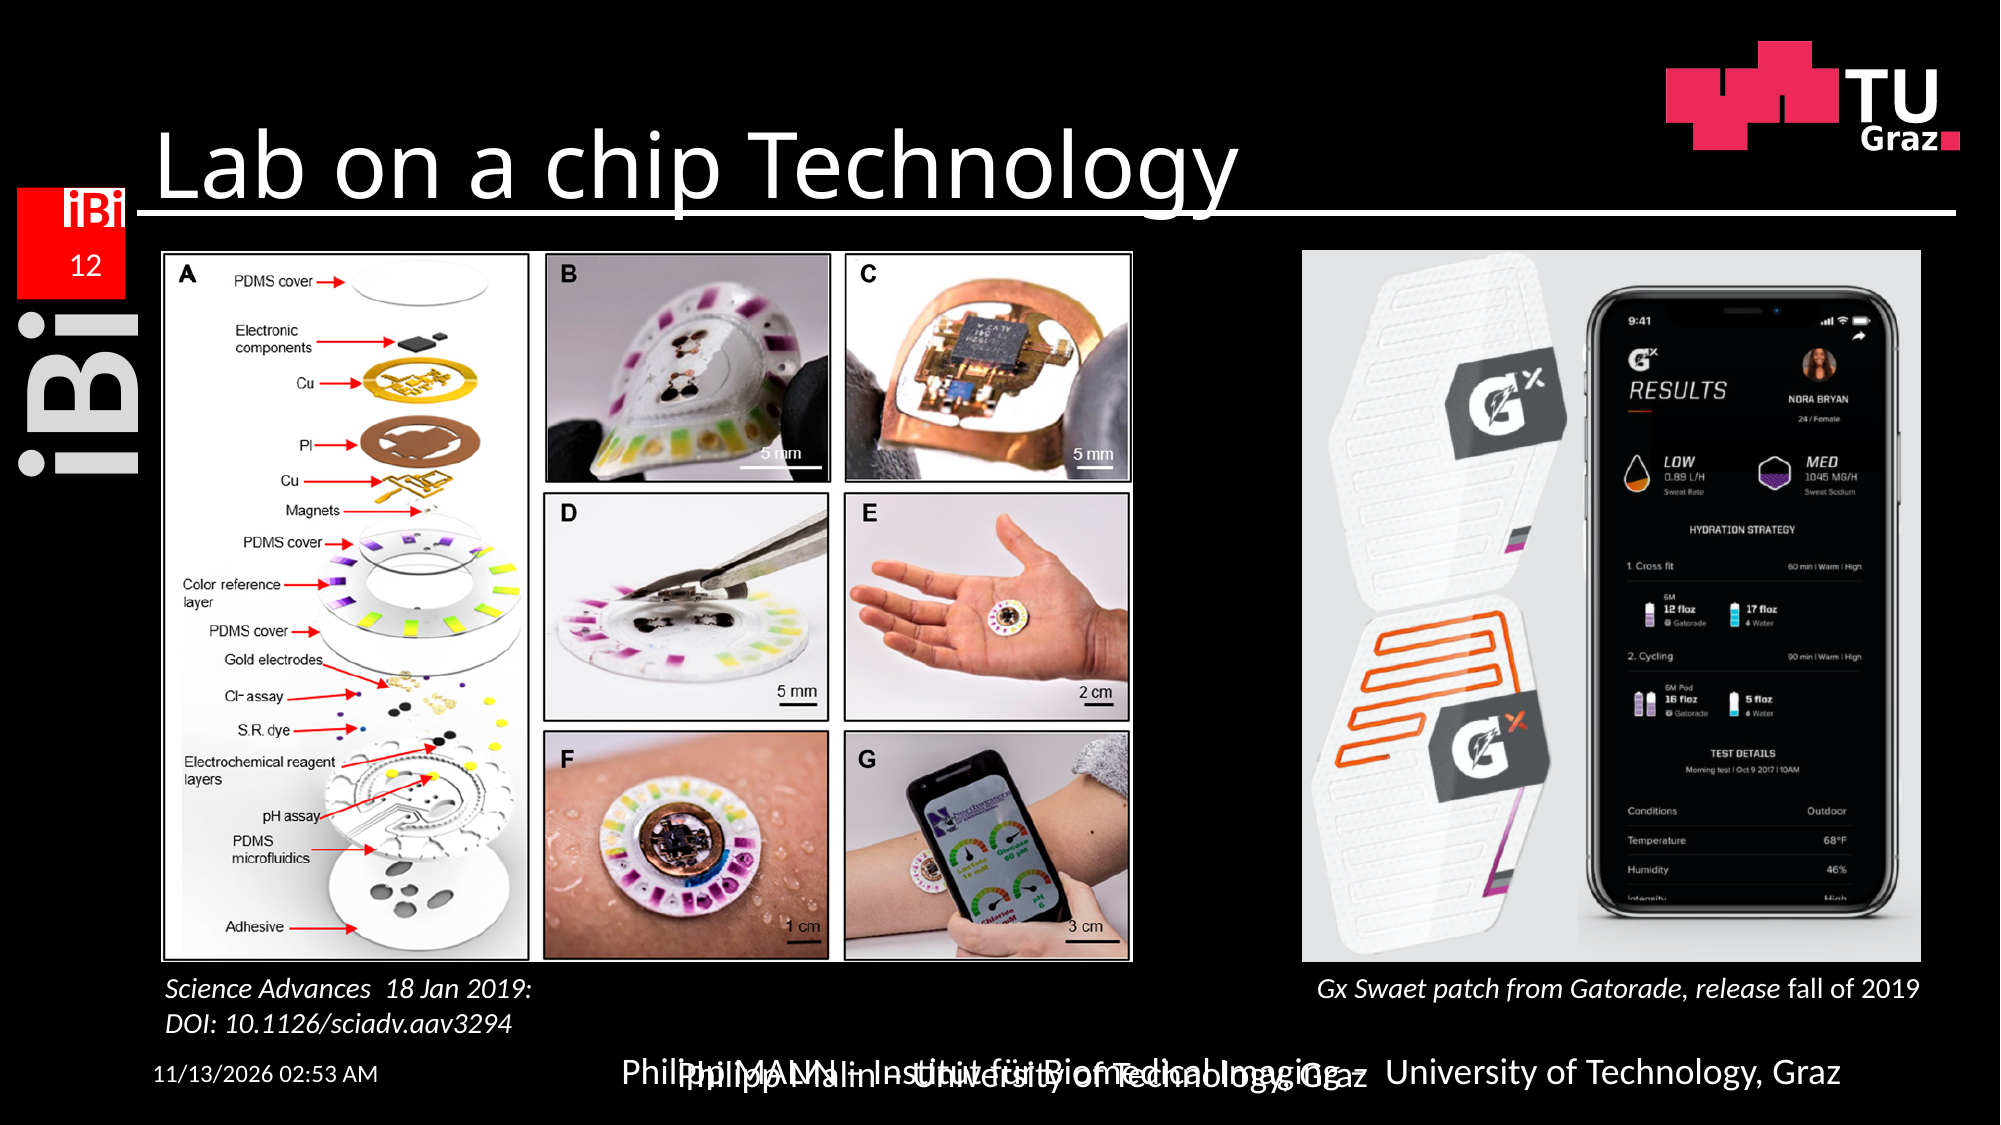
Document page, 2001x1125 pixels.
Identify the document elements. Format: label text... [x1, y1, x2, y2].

picture [1658, 22, 1964, 176]
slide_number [137, 1042, 588, 1103]
footer Philipp Malin – University of Technology, Graz [662, 1042, 1603, 1103]
text_box Gx Swaet patch from Gatorade, release fall of 2019 [1302, 961, 1972, 1012]
picture [161, 251, 1133, 962]
slide_number 12 [17, 232, 118, 293]
text_box Science Advances 18 Jan 2019: DOI: 10.1126/sciadv.aav3294 [150, 961, 866, 1047]
title Lab on a chip Technology [137, 59, 1863, 278]
picture [1302, 250, 1921, 962]
